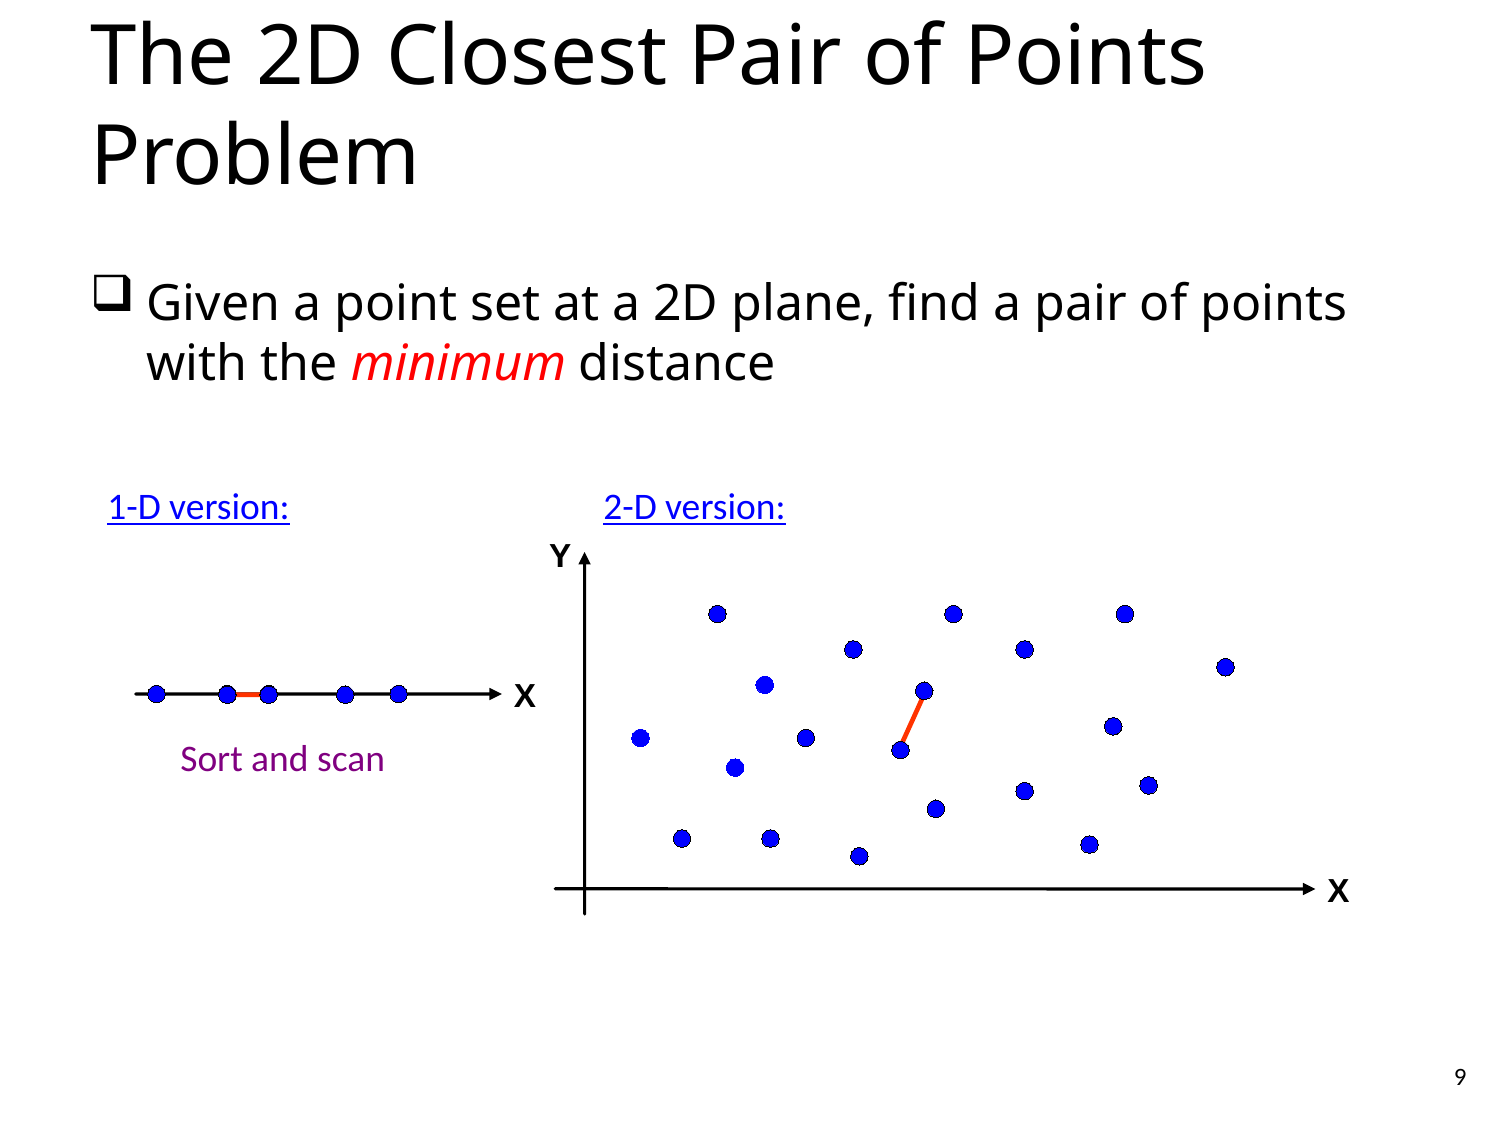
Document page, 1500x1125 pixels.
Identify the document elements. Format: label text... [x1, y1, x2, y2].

slide_number 9 [1131, 1045, 1482, 1106]
text_box Sort and scan [165, 726, 401, 787]
title The 2D Closest Pair of Points Problem [75, 45, 1425, 157]
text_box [135, 673, 537, 715]
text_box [548, 534, 1350, 915]
text_box 1-D version: [92, 475, 305, 535]
list Given a point set at a 2D plane, find a pair of points with the minimum distance [75, 262, 1425, 1005]
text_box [218, 685, 278, 704]
text_box 2-D version: [588, 475, 801, 532]
